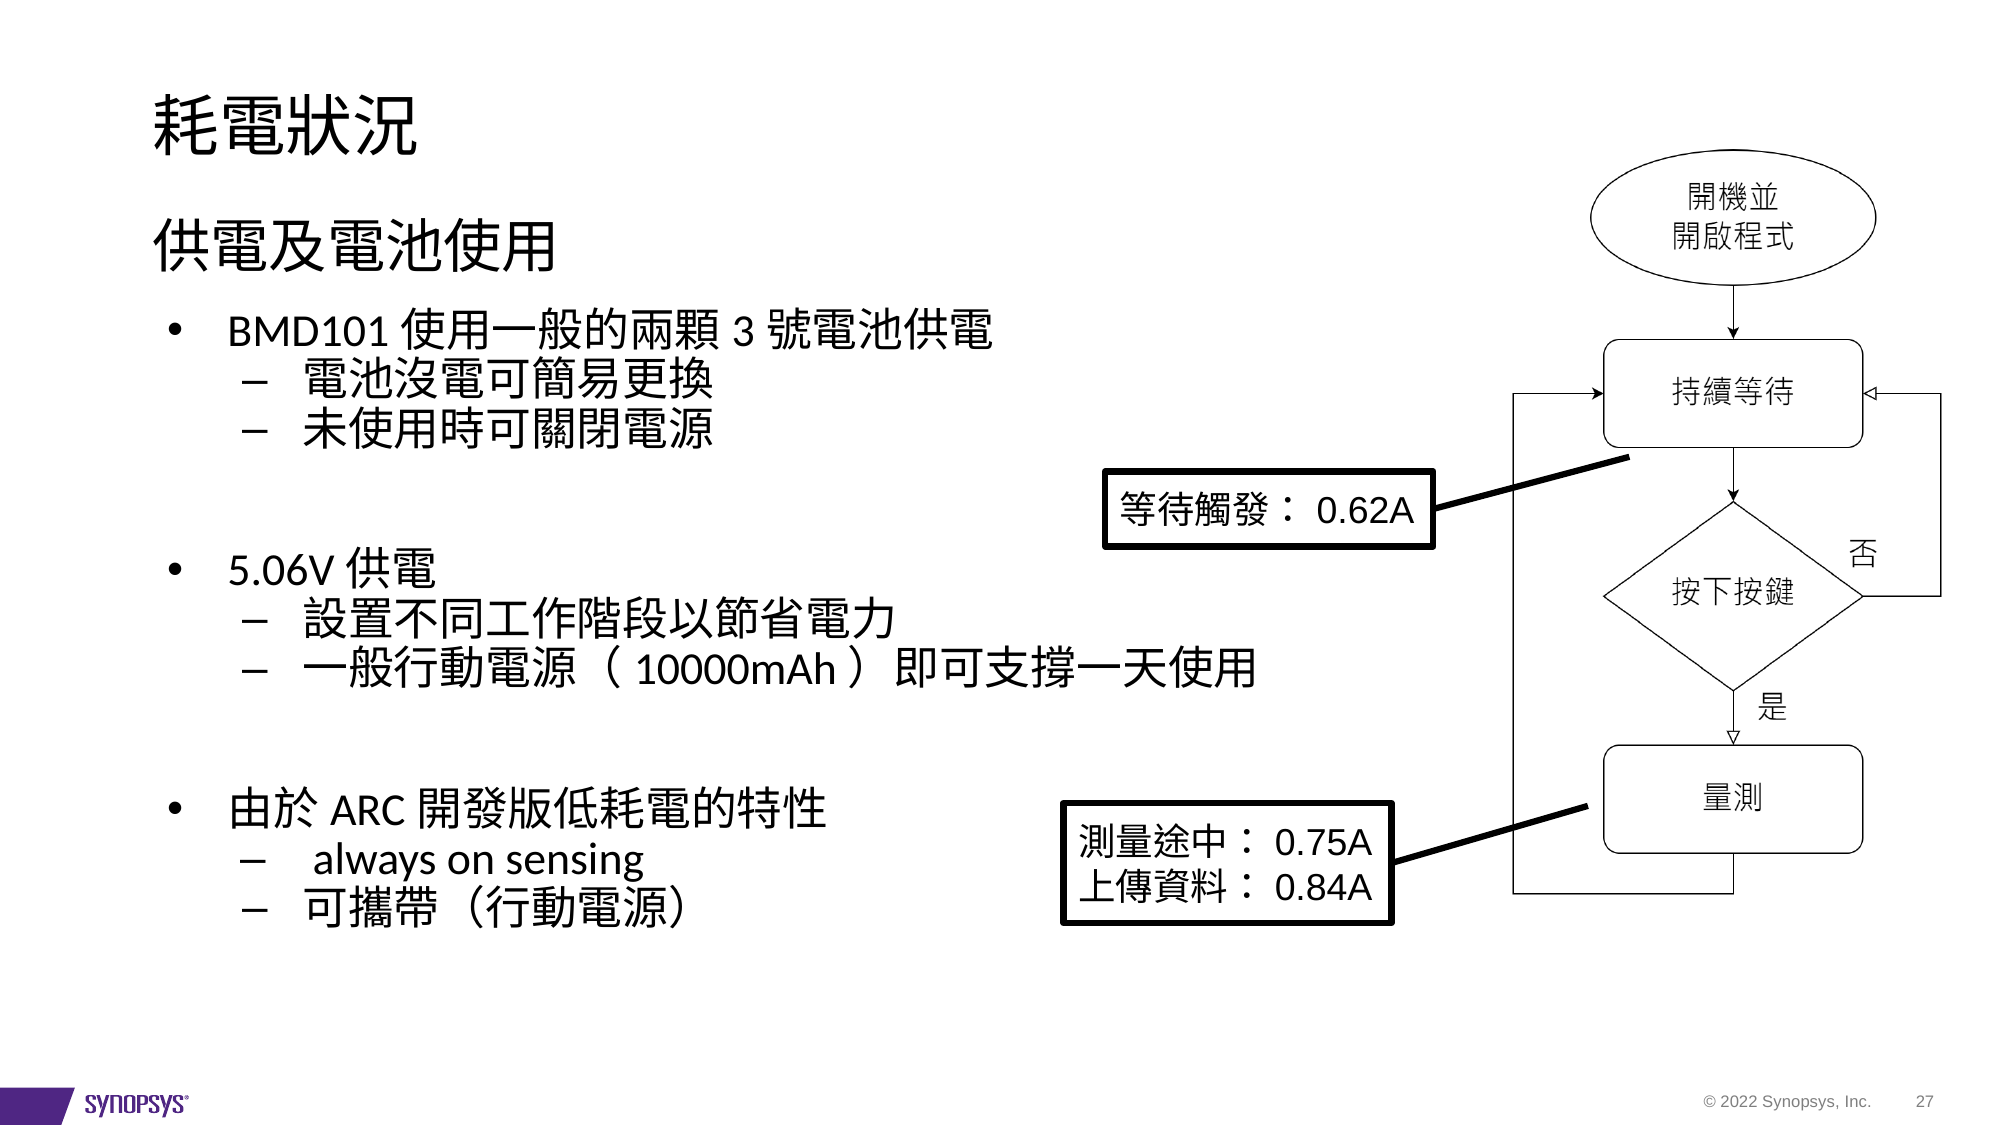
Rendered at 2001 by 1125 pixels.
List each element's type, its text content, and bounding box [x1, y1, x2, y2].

list BMD101使用一般的兩顆3號電池供電 電池沒電可簡易更換 未使用時可關閉電源 5.06V供電 設置不同工作階段以節省電力 一般行動電源（10000mAh）即可支撐一天使用 由於ARC開發版低耗電的特性 always on sensing 可攜帶（行動電源） [137, 299, 1863, 1014]
title 耗電狀況 [137, 59, 538, 199]
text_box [1391, 805, 1498, 864]
picture [1503, 149, 1954, 906]
title 供電及電池使用 [137, 205, 799, 293]
text_box 測量途中：0.75A 上傳資料：0.84A [1063, 802, 1392, 923]
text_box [1433, 456, 1498, 510]
text_box 等待觸發：0.62A [1105, 471, 1434, 547]
